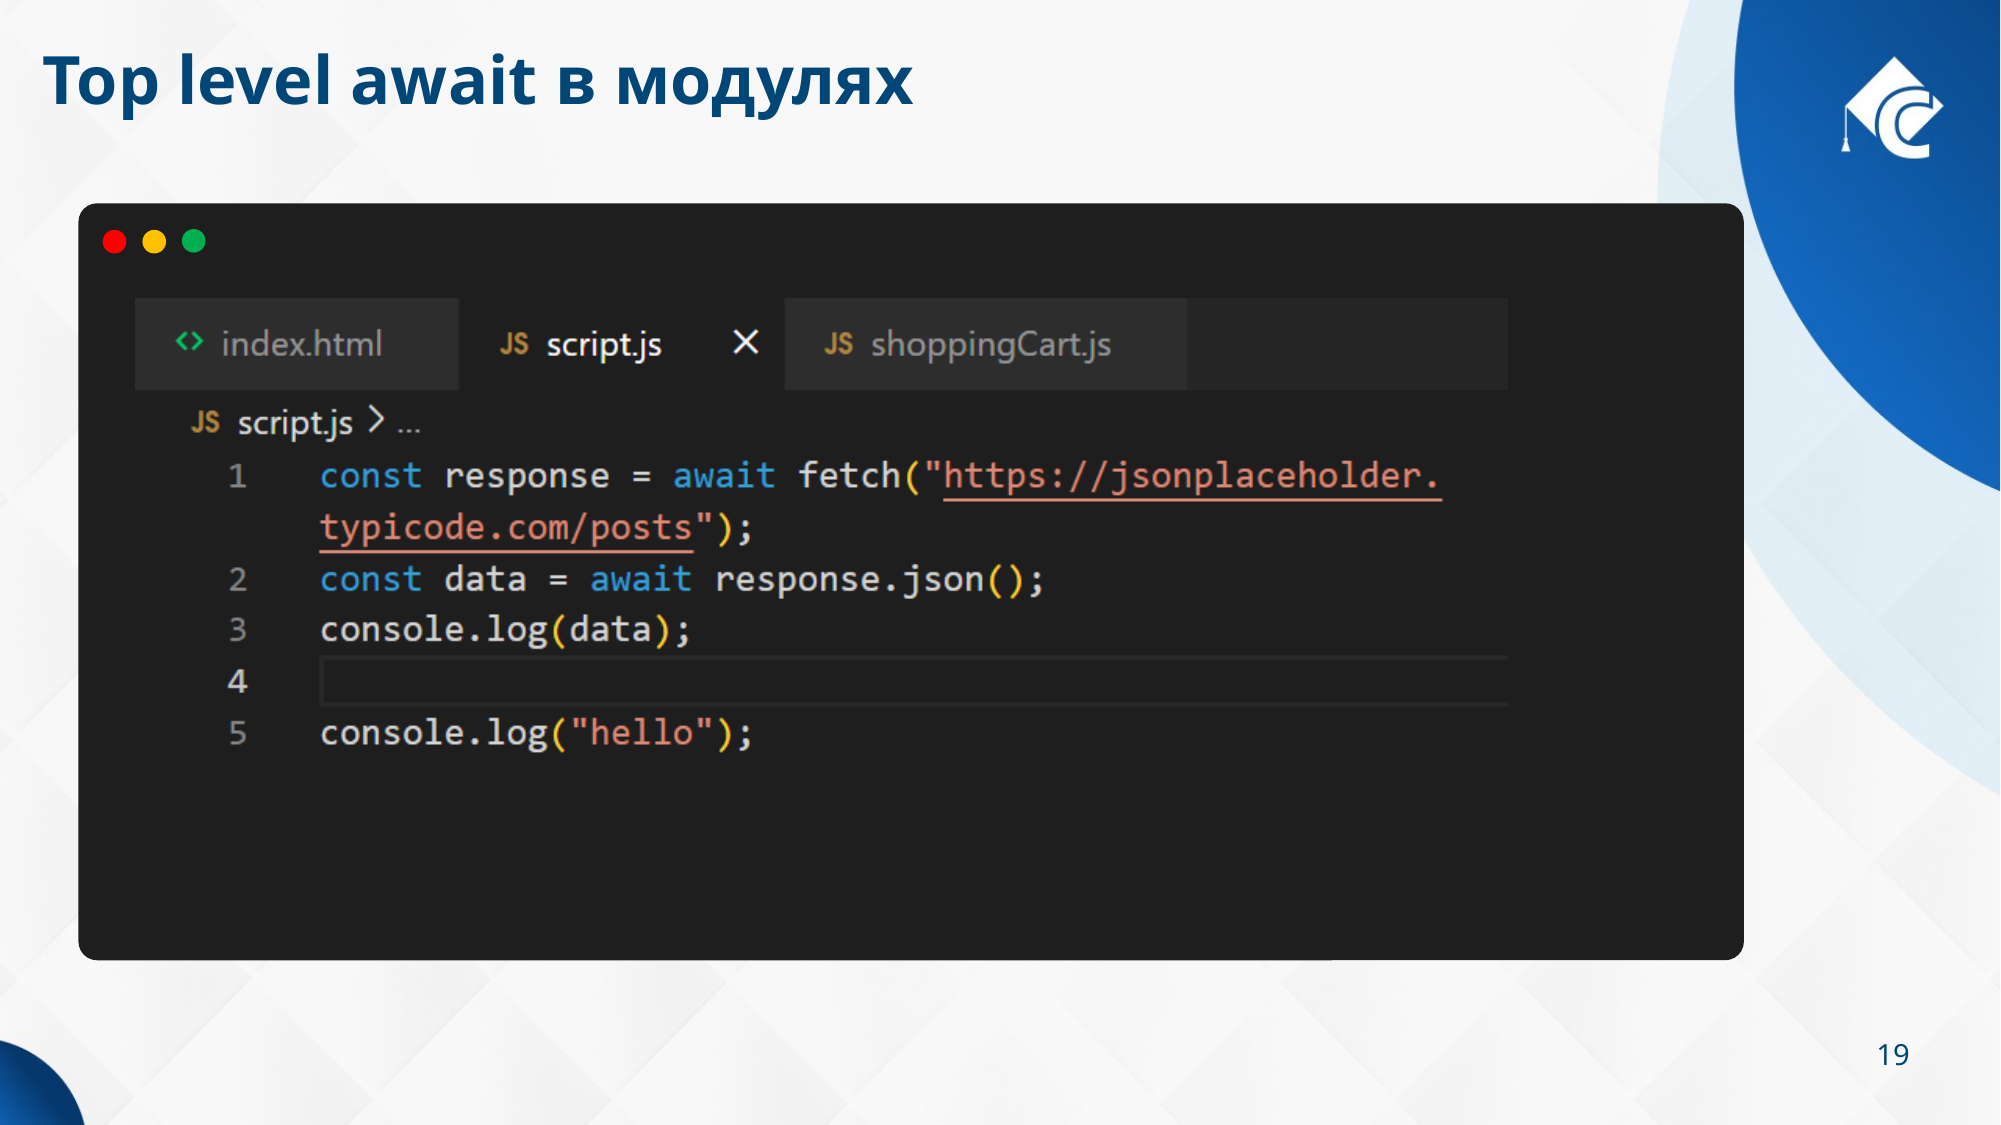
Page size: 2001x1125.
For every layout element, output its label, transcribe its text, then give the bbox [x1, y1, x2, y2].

title Top level await в модулях [27, 8, 1661, 157]
text_box [141, 228, 168, 255]
text_box [180, 227, 207, 254]
text_box [101, 228, 128, 255]
slide_number 19 [1806, 1026, 1925, 1086]
text_box [77, 202, 1745, 962]
picture [0, 0, 2001, 1125]
